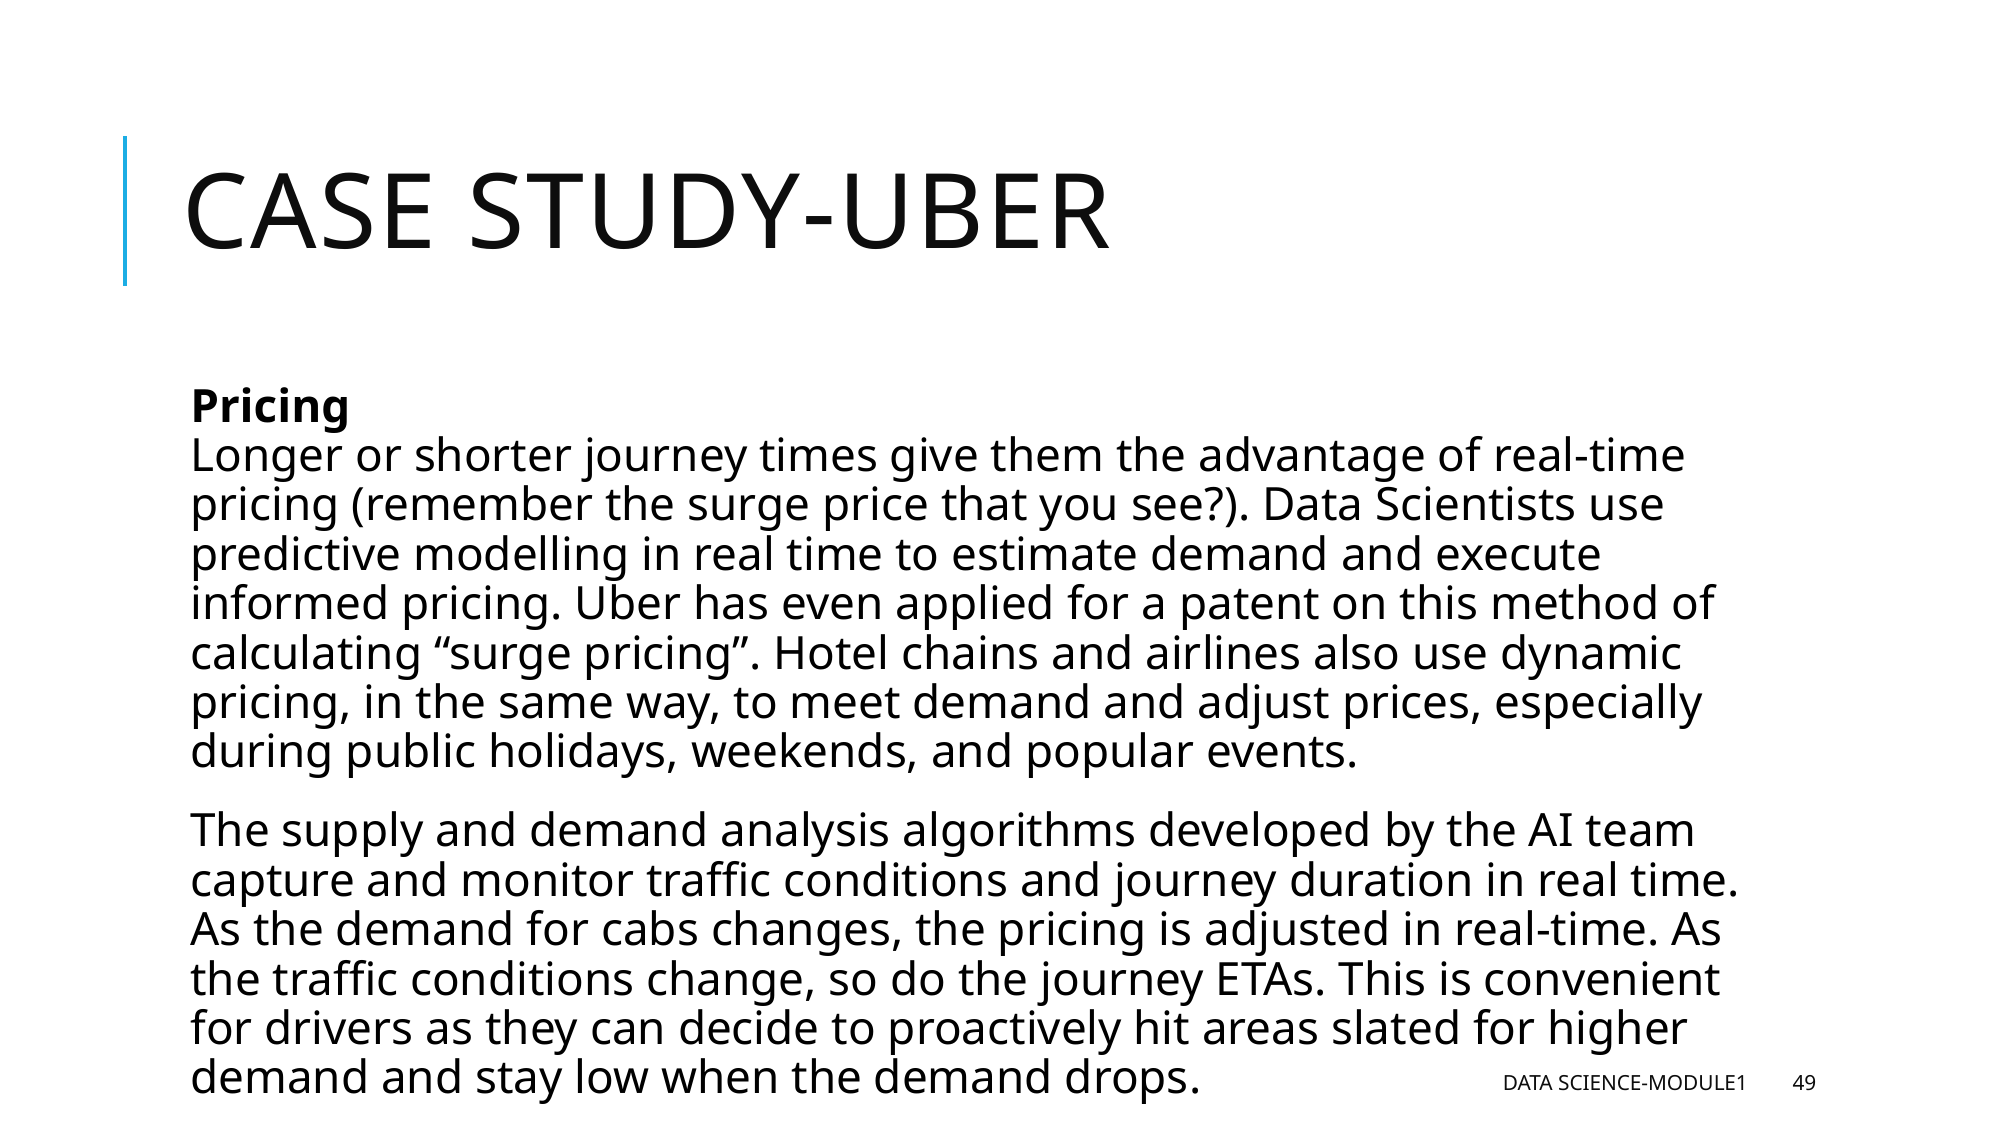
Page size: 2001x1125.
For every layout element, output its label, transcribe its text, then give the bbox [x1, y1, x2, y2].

footer Data Science-Module1 [794, 1061, 1763, 1107]
list Pricing Longer or shorter journey times give them the advantage of real-time pricing (remember the surge price that you see?). Data Scientists use predictive modelling in real time to estimate demand and execute informed pricing. Uber has even applied for a patent on this method of calculating “surge pricing”. Hotel chains and airlines also use dynamic pricing, in the same way, to meet demand and adjust prices, especially during public holidays, weekends, and popular events. The supply and demand analysis algorithms developed by the AI team capture and monitor traffic conditions and journey duration in real time. As the demand for cabs changes, the pricing is adjusted in real-time. As the traffic conditions change, so do the journey ETAs. This is convenient for drivers as they can decide to proactively hit areas slated for higher demand and stay low when the demand drops. [168, 375, 1763, 1035]
slide_number 49 [1777, 1061, 1938, 1107]
title Case study-uber [168, 96, 1763, 342]
